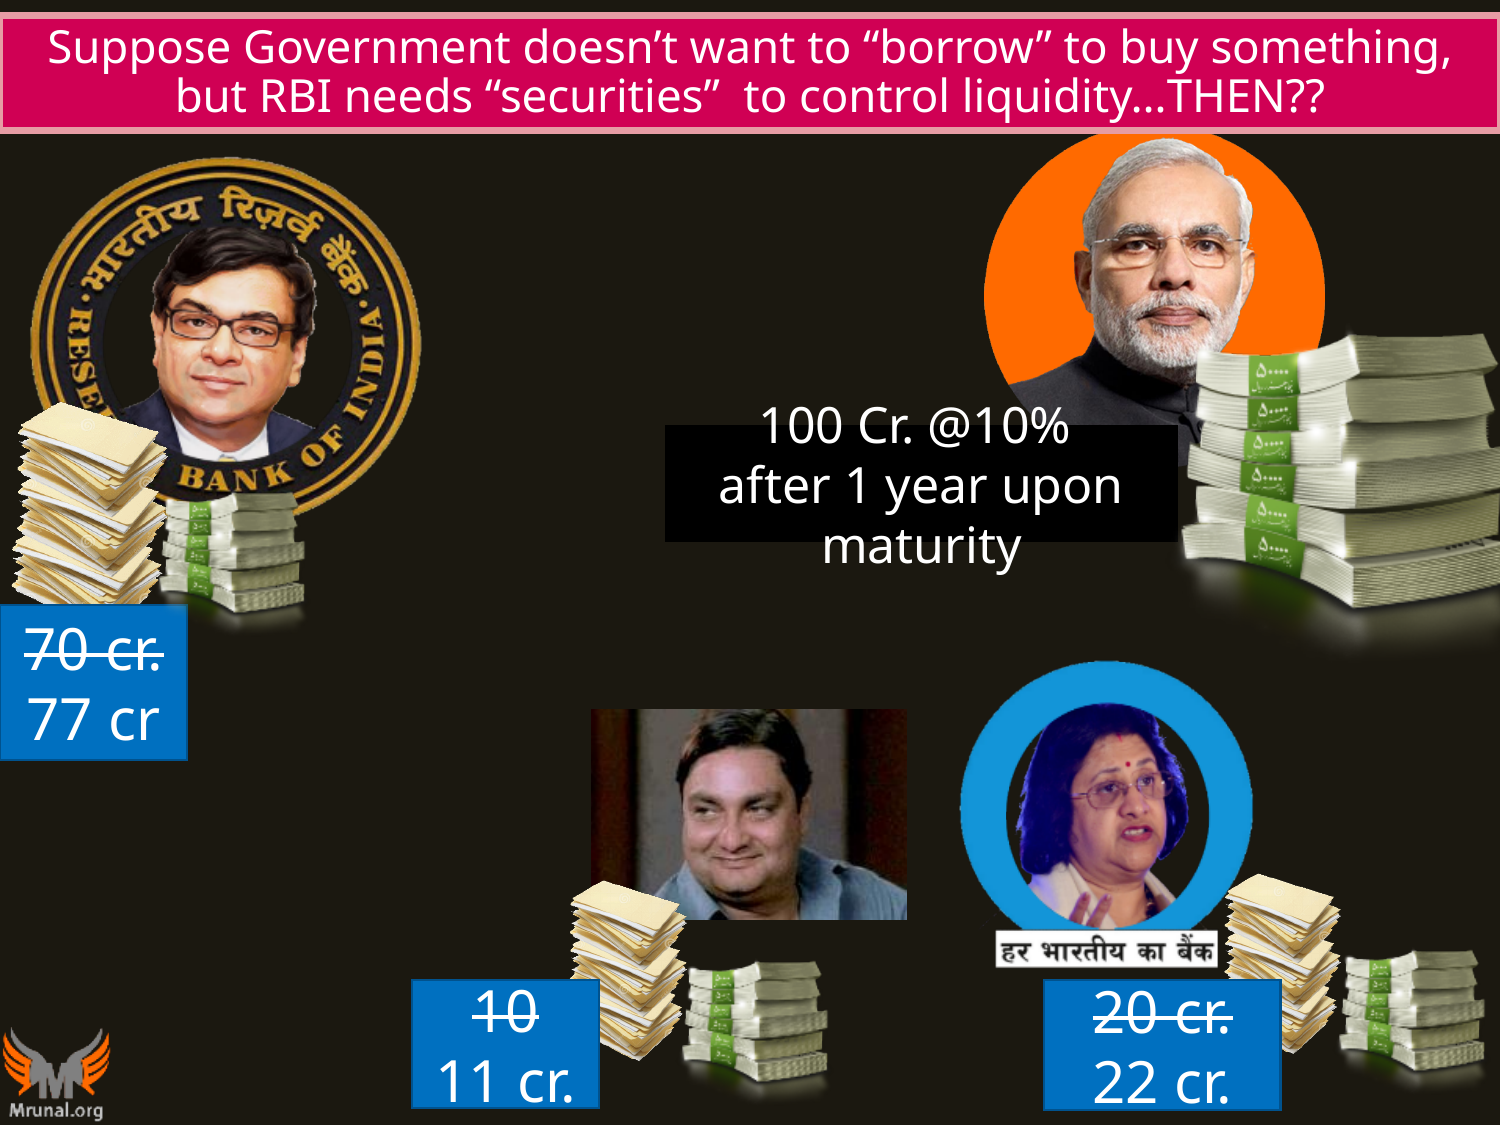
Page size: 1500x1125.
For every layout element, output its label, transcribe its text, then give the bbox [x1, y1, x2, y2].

text_box 100 Cr. @10% after 1 year upon maturity [665, 425, 1145, 542]
title Suppose Government doesn’t want to “borrow” to buy something, but RBI needs “securities” to control liquidity…THEN?? [0, 12, 1500, 134]
picture [4, 148, 438, 652]
text_box 70 cr. 77 cr [0, 604, 188, 761]
picture [560, 709, 907, 1121]
text_box 10 11 cr. [411, 979, 600, 1109]
picture [936, 124, 1500, 1110]
picture [0, 1024, 114, 1125]
text_box 20 cr. 22 cr. [1043, 981, 1282, 1111]
